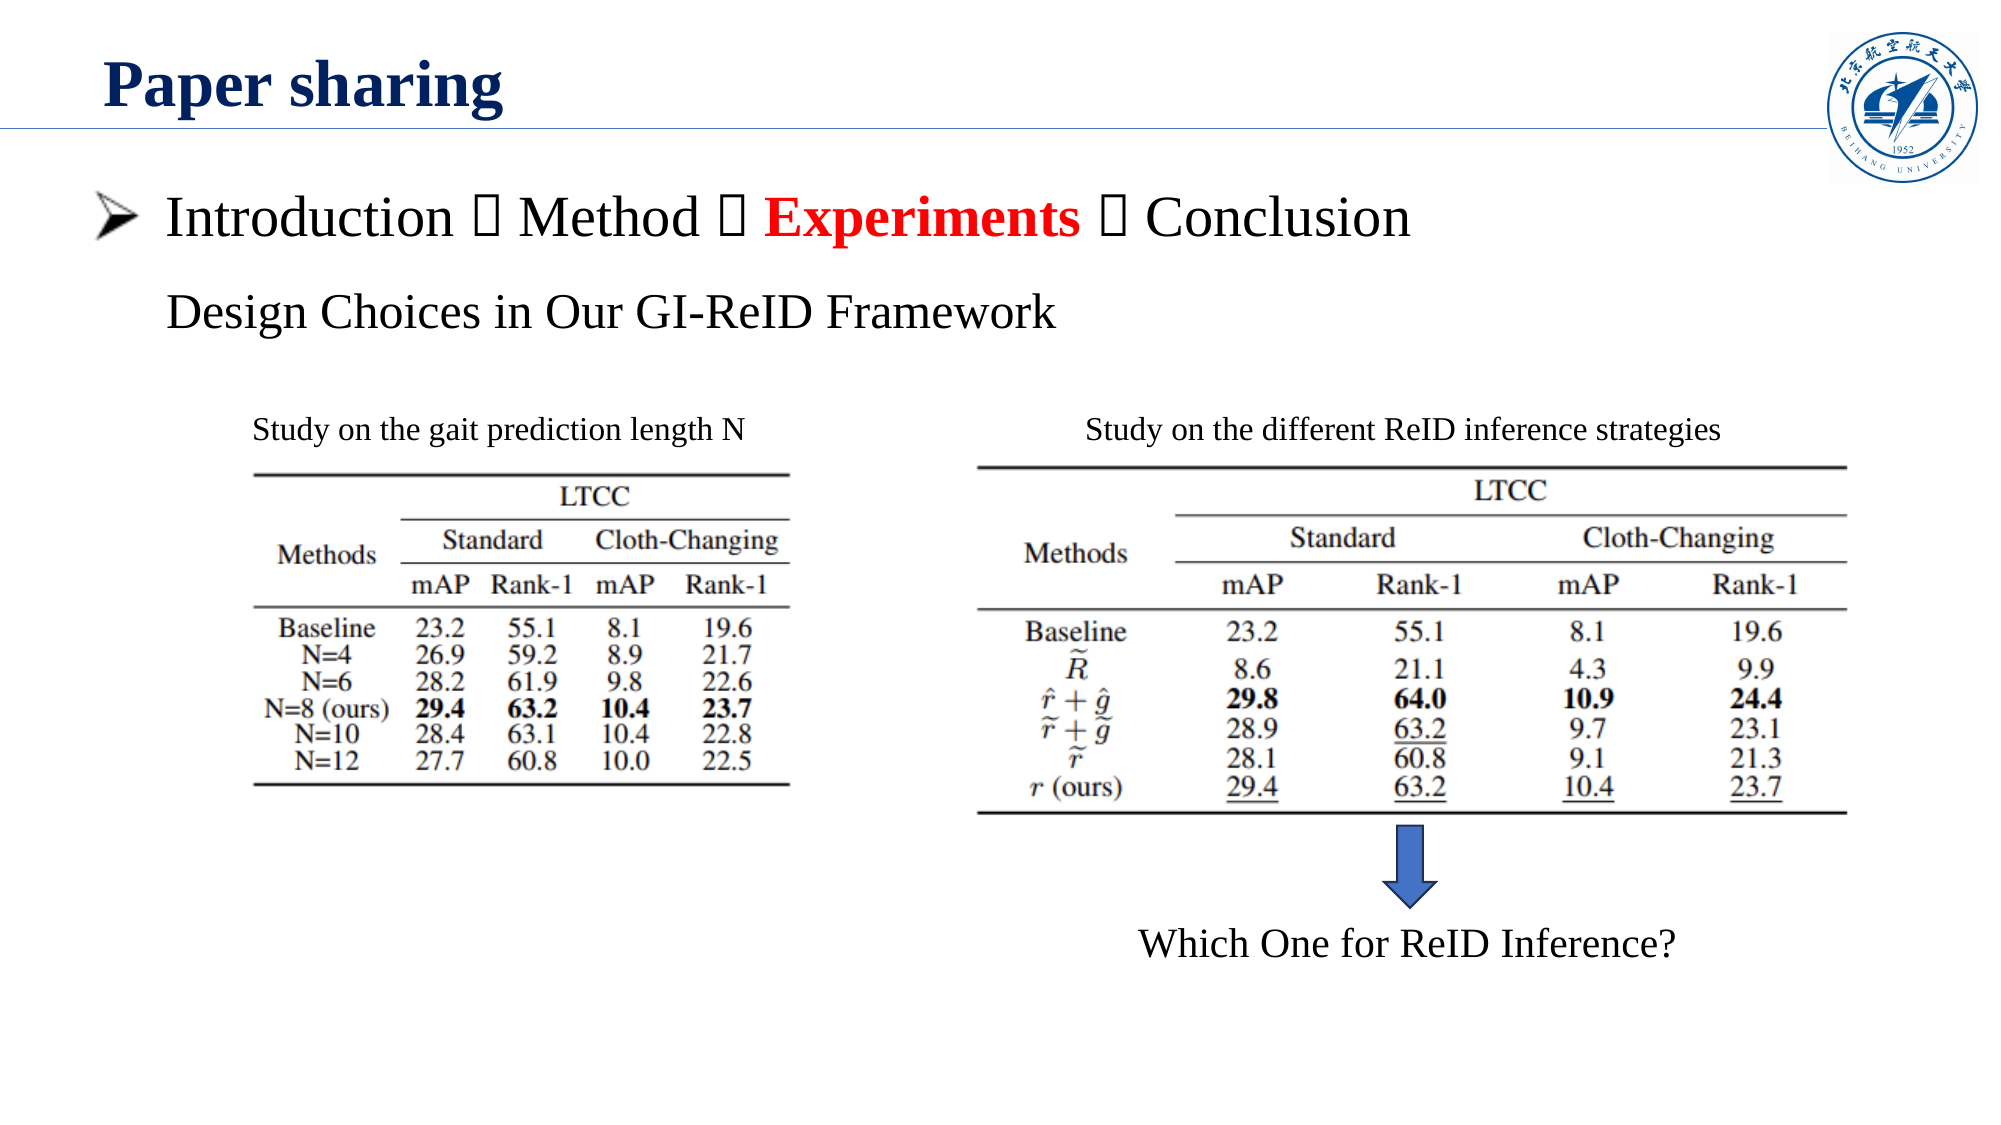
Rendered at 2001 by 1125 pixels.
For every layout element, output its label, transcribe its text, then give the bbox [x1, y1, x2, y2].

text_box Study on the different ReID inference strategies [1070, 399, 1750, 455]
picture [1827, 30, 1978, 183]
text_box Which One for ReID Inference? [1123, 907, 1697, 973]
text_box Design Choices in Our GI-ReID Framework [151, 271, 1105, 346]
picture [959, 455, 1860, 826]
text_box [1381, 826, 1439, 910]
picture [86, 180, 152, 248]
text_box Paper sharing [88, 32, 520, 127]
text_box Introduction  Method  Experiments  Conclusion [151, 171, 1594, 256]
picture [241, 467, 801, 797]
text_box Study on the gait prediction length N [237, 399, 772, 455]
